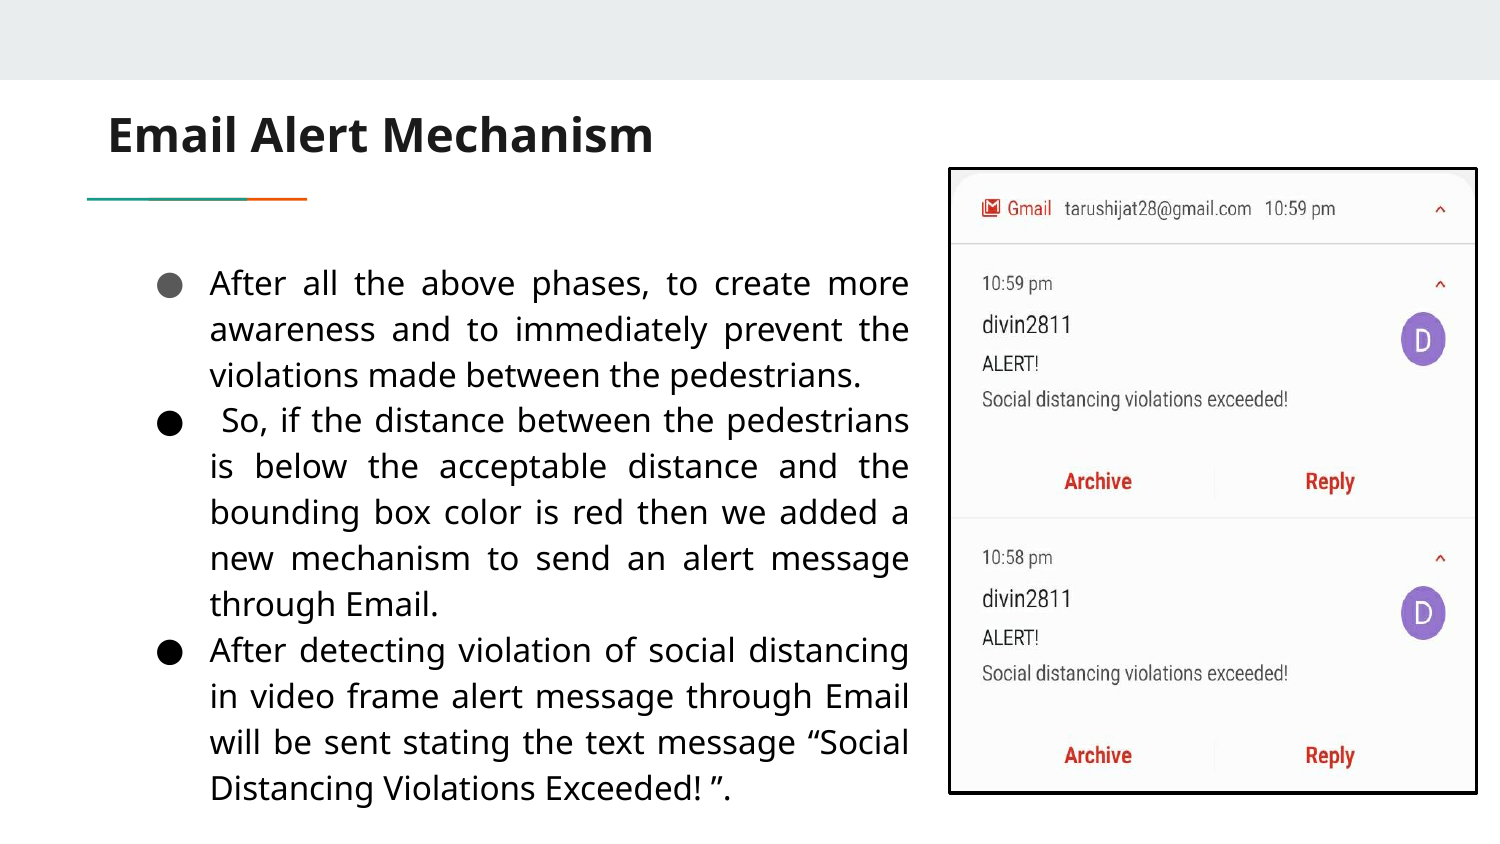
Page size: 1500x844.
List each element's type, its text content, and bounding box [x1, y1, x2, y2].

title Email Alert Mechanism [92, 89, 1354, 178]
picture [950, 169, 1476, 792]
list After all the above phases, to create more awareness and to immediately prevent the violations made between the pedestrians. So, if the distance between the pedestrians is below the acceptable distance and the bounding box color is red then we added a new mechanism to send an alert message through Email. After detecting violation of social distancing in video frame alert message through Email will be sent stating the text message “Social Distancing Violations Exceeded! ”. [119, 241, 927, 751]
